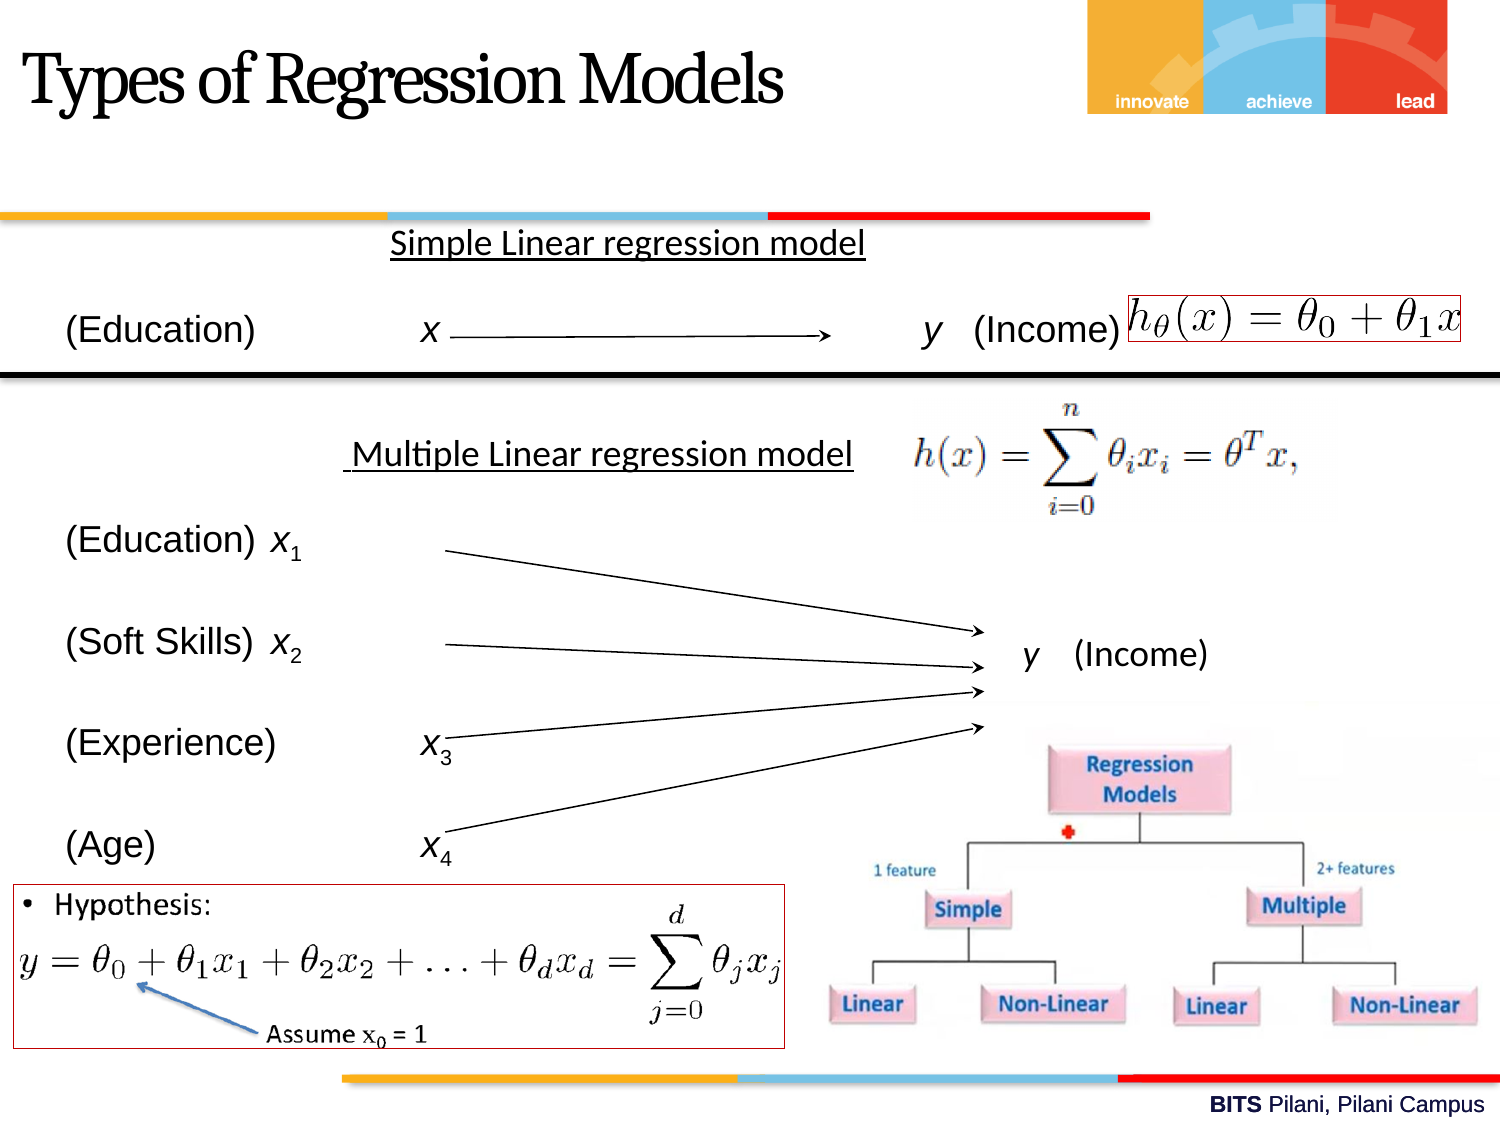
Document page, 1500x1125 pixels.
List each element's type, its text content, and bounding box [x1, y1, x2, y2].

list (Education) x y (Income) (Education) x1 (Soft Skills) x2 (Experience) x3 (Age) x4 [50, 386, 1400, 882]
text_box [445, 550, 985, 634]
picture [1087, 0, 1448, 114]
text_box Simple Linear regression model [374, 210, 1172, 271]
picture [912, 397, 1338, 522]
text_box Multiple Linear regression model [328, 421, 907, 482]
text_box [445, 691, 985, 726]
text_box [445, 644, 985, 669]
picture [1128, 295, 1461, 342]
text_box y (Income) [1007, 621, 1383, 681]
text_box Types of Regression Models [6, 22, 1295, 140]
picture [12, 700, 1500, 1070]
list (Education) x y (Income) (Education) x1 (Soft Skills) x2 (Experience) x3 (Age) x4 [50, 245, 1400, 371]
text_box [445, 726, 985, 833]
